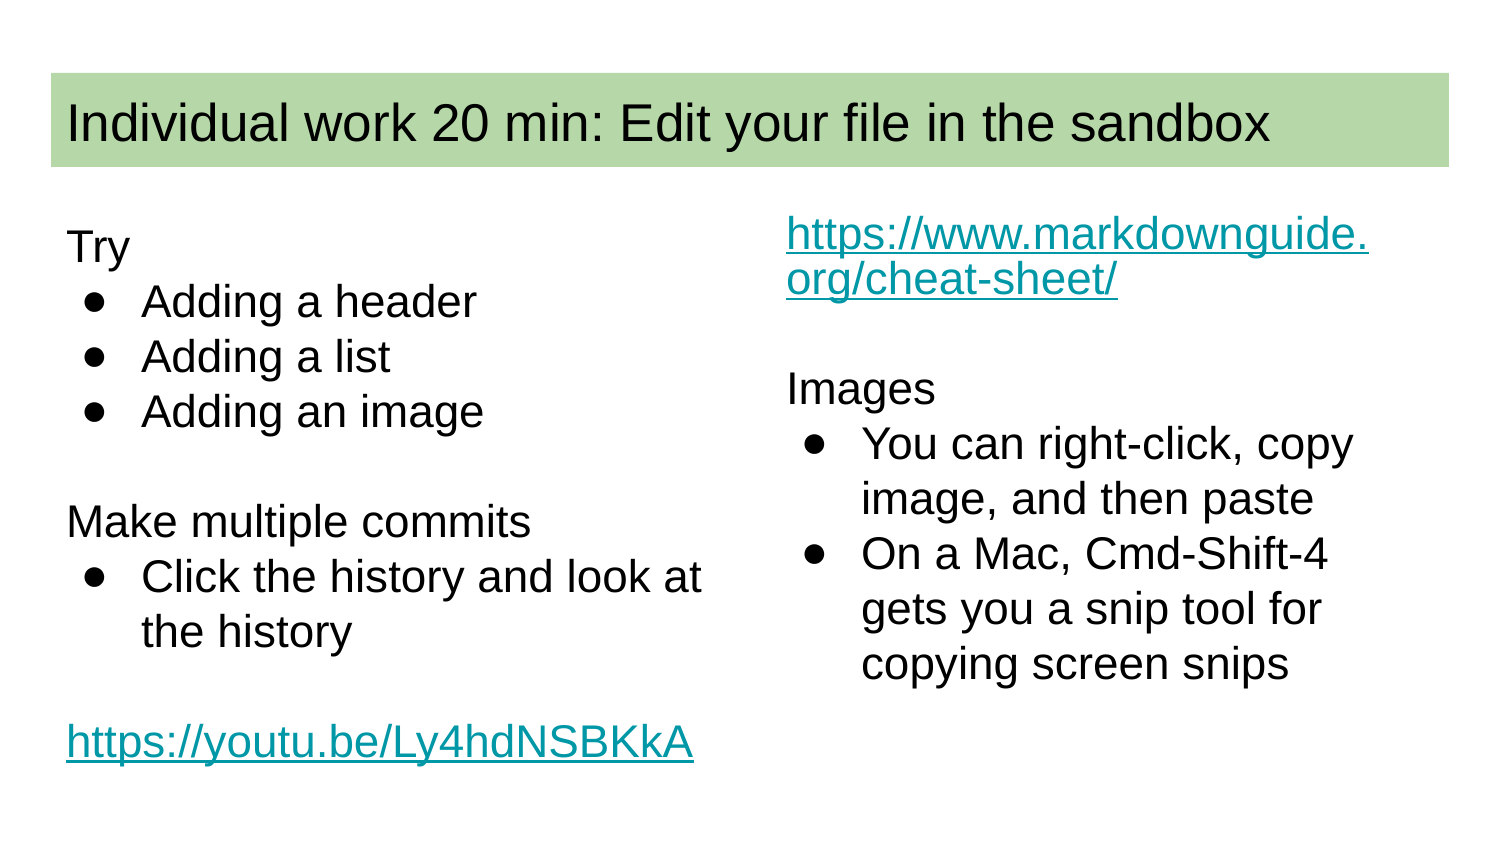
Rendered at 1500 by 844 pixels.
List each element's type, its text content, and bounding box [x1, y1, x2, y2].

title Individual work 20 min: Edit your file in the sandbox [51, 72, 1449, 167]
list https://www.markdownguide.org/cheat-sheet/ Images You can right-click, copy image, and then paste On a Mac, Cmd-Shift-4 gets you a snip tool for copying screen snips [770, 188, 1410, 771]
list Try Adding a header Adding a list Adding an image Make multiple commits Click the history and look at the history https://youtu.be/Ly4hdNSBKkA [51, 201, 728, 785]
